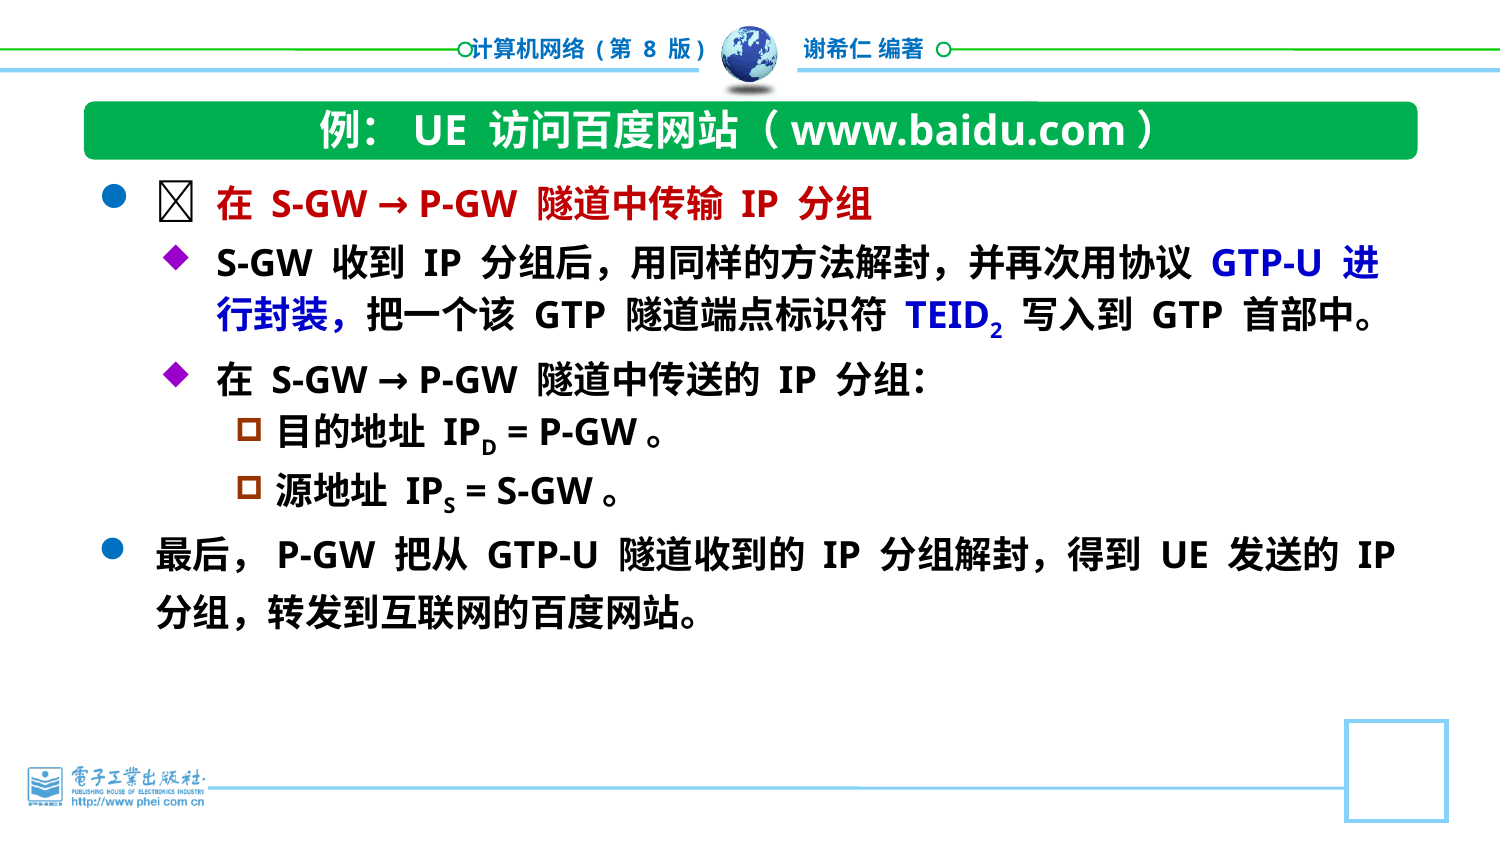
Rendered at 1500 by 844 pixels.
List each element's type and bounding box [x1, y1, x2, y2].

picture [23, 764, 208, 809]
picture [719, 24, 779, 96]
text_box [83, 96, 1418, 642]
